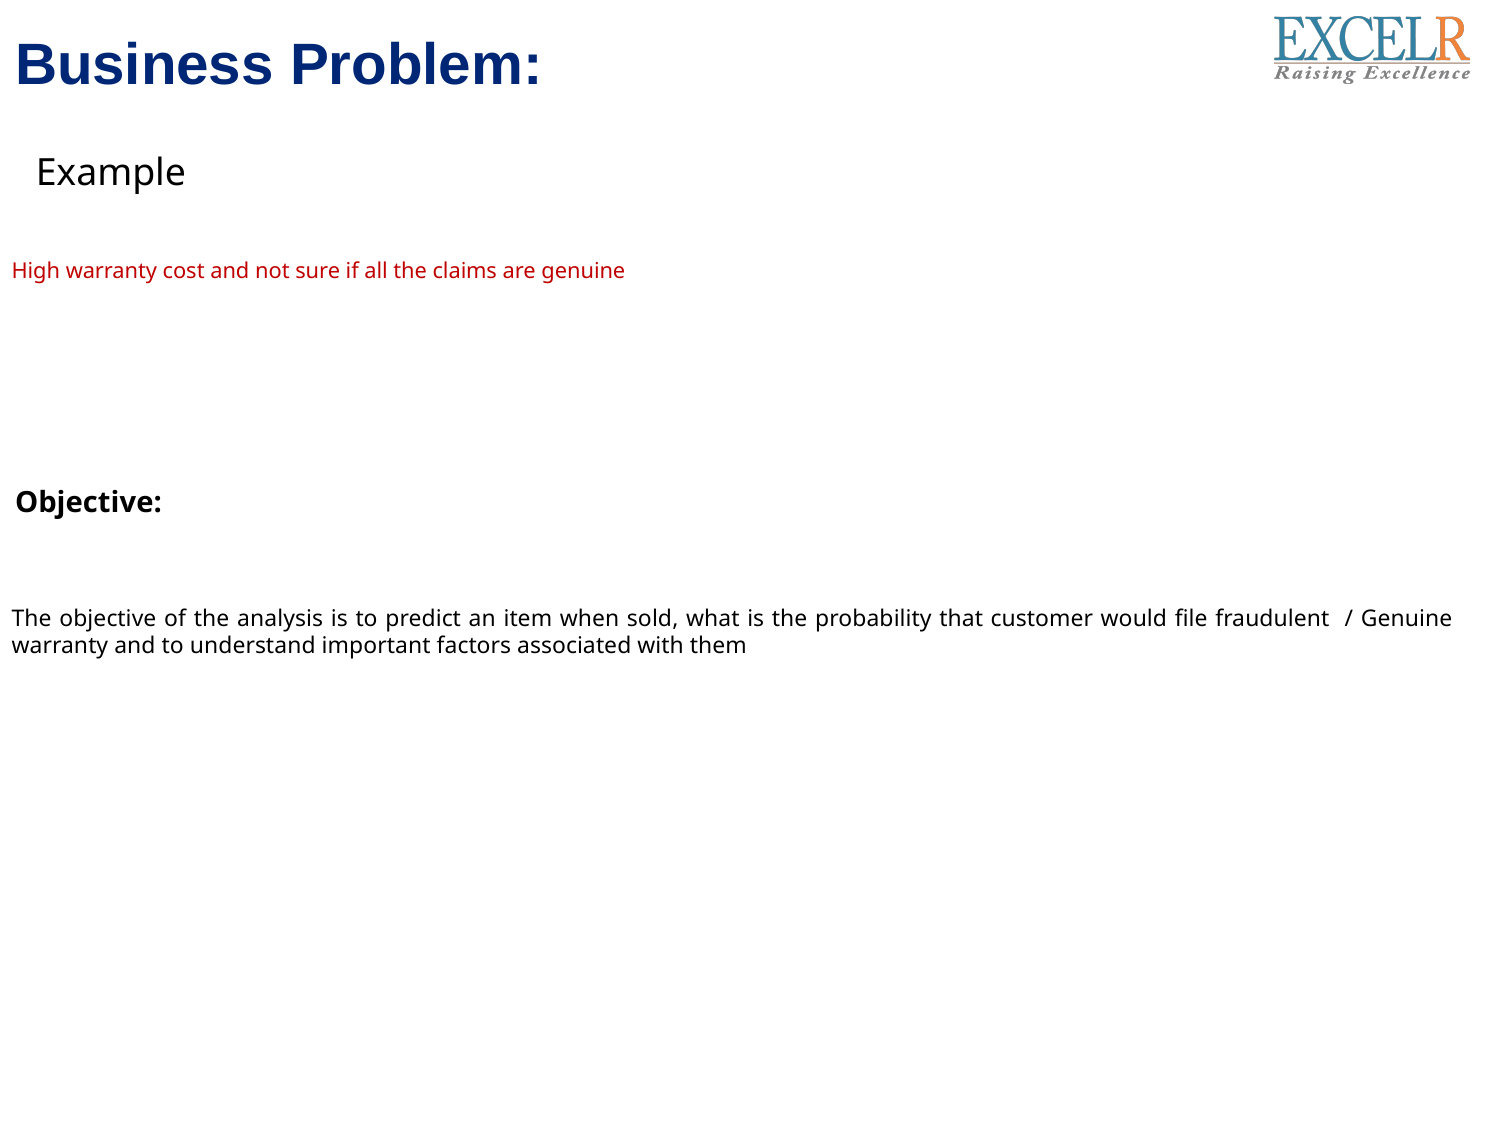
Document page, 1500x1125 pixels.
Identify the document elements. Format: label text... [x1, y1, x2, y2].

text_box Example [20, 140, 262, 201]
text_box The objective of the analysis is to predict an item when sold, what is the probability that customer would file fraudulent / Genuine warranty and to understand important factors associated with them [0, 595, 1470, 666]
text_box Objective: [0, 476, 422, 527]
text_box Business Problem: [0, 18, 576, 104]
text_box High warranty cost and not sure if all the claims are genuine [0, 248, 1267, 291]
picture [1274, 16, 1470, 85]
